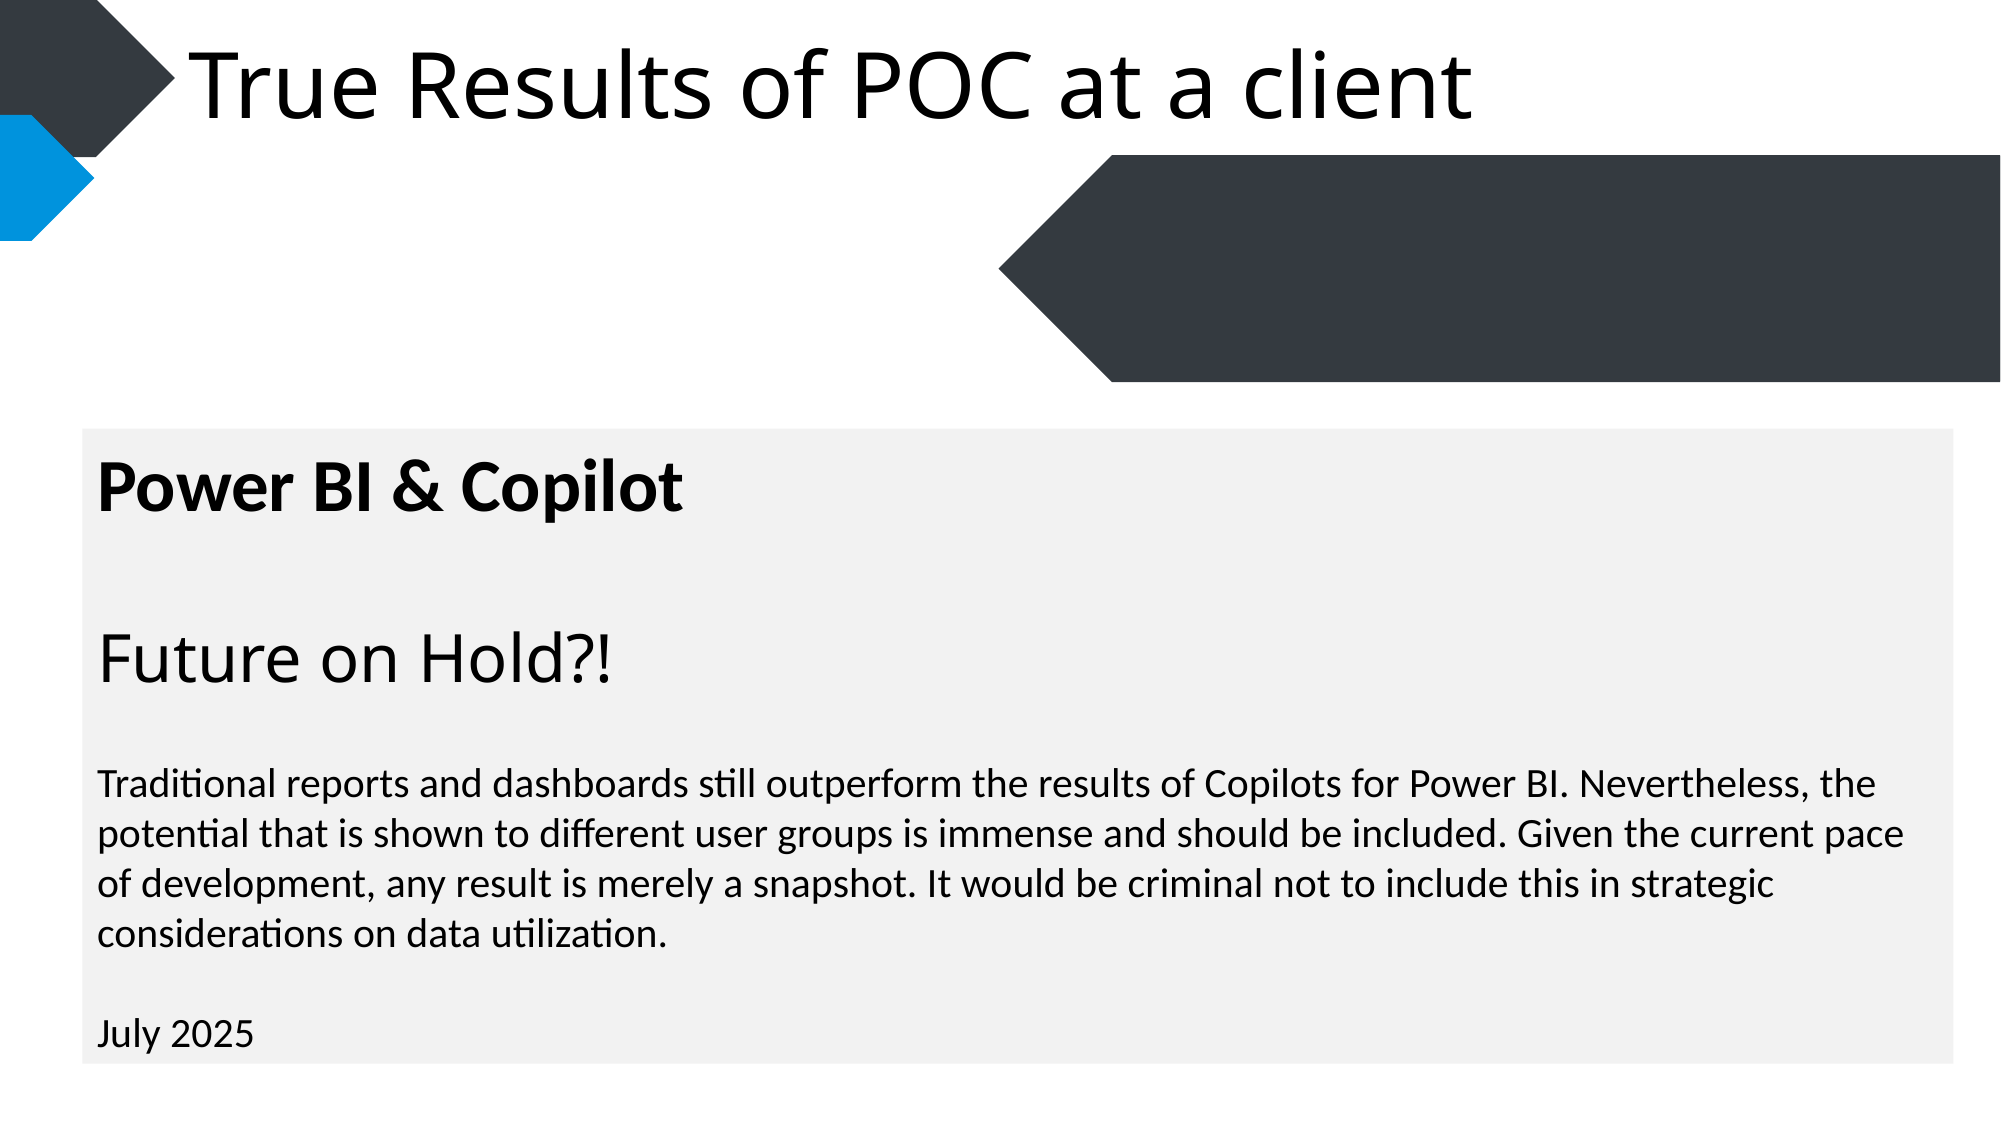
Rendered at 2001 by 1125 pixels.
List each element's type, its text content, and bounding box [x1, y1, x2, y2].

text_box Power BI & Copilot Future on Hold?! Traditional reports and dashboards still outperform the results of Copilots for Power BI. Nevertheless, the potential that is shown to different user groups is immense and should be included. Given the current pace of development, any result is merely a snapshot. It would be criminal not to include this in strategic considerations on data utilization. July 2025 [82, 428, 1954, 1064]
title True Results of POC at a client [173, 22, 1863, 157]
